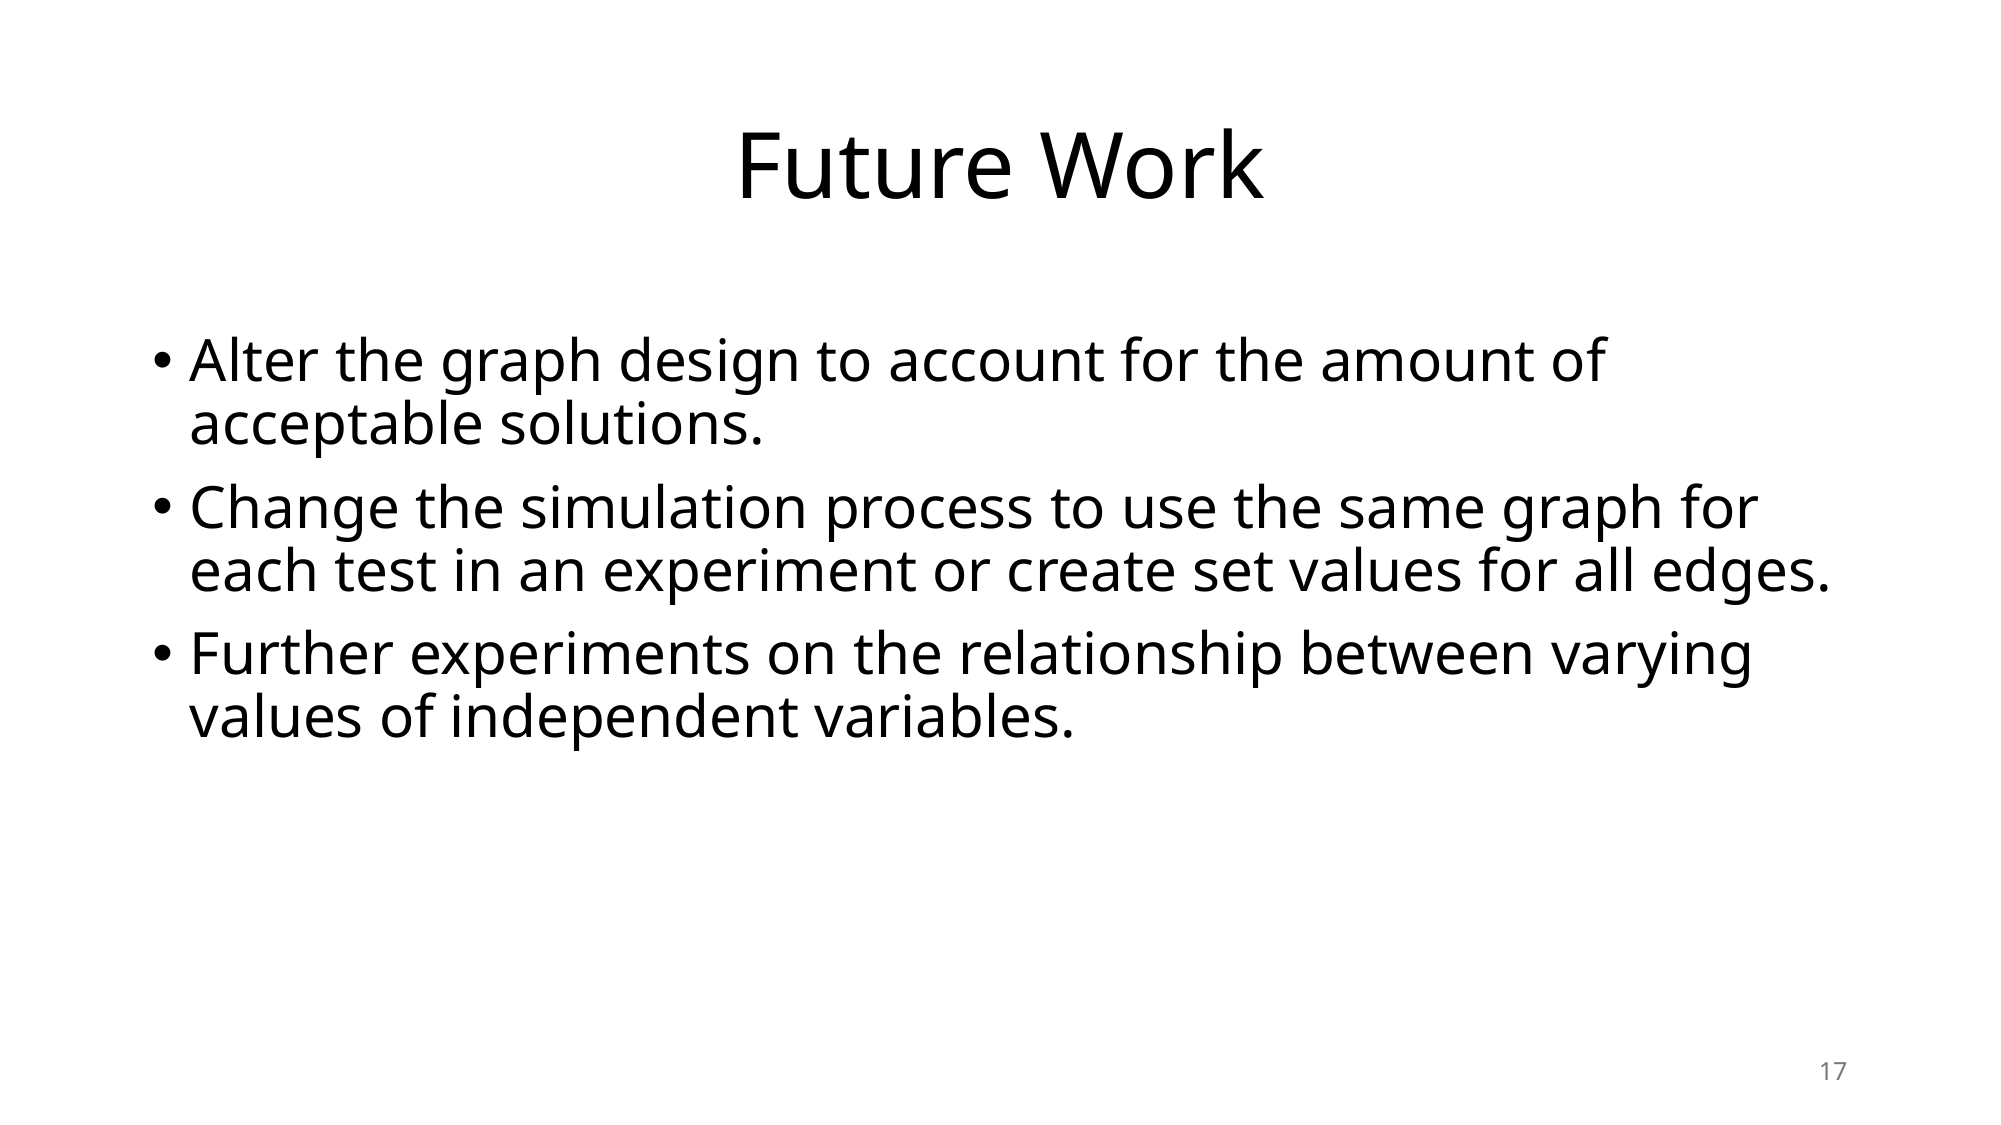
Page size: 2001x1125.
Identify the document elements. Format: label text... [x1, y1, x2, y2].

title Future Work [137, 59, 1863, 278]
list Alter the graph design to account for the amount of acceptable solutions. Change the simulation process to use the same graph for each test in an experiment or create set values for all edges. Further experiments on the relationship between varying values of independent variables. [137, 323, 1863, 802]
slide_number 17 [1412, 1042, 1863, 1103]
